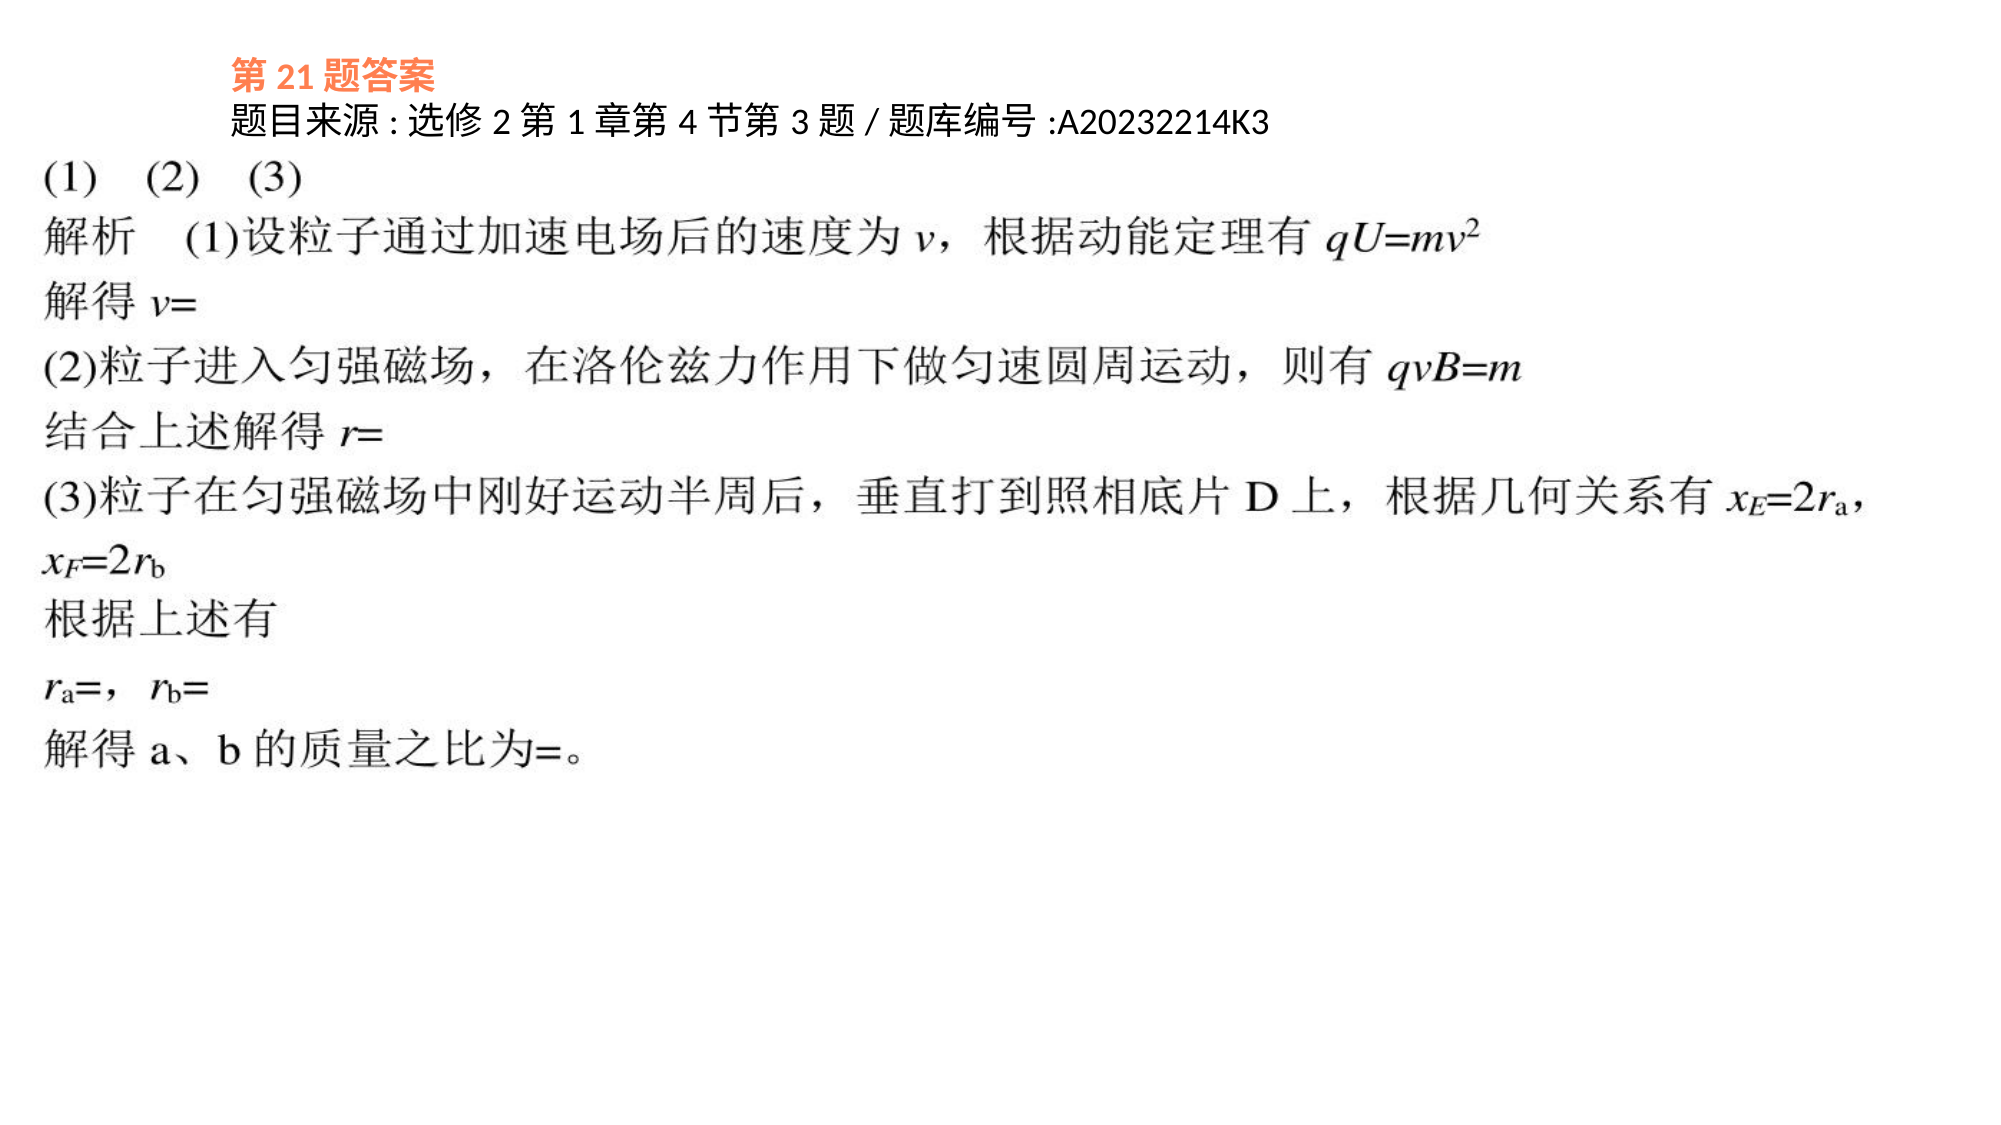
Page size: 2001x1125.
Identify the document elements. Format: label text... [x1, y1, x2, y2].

text_box 第21题答案 题目来源:选修2第1章第4节第3题/题库编号:A20232214K3 [215, 0, 1285, 148]
picture [0, 149, 1949, 1125]
